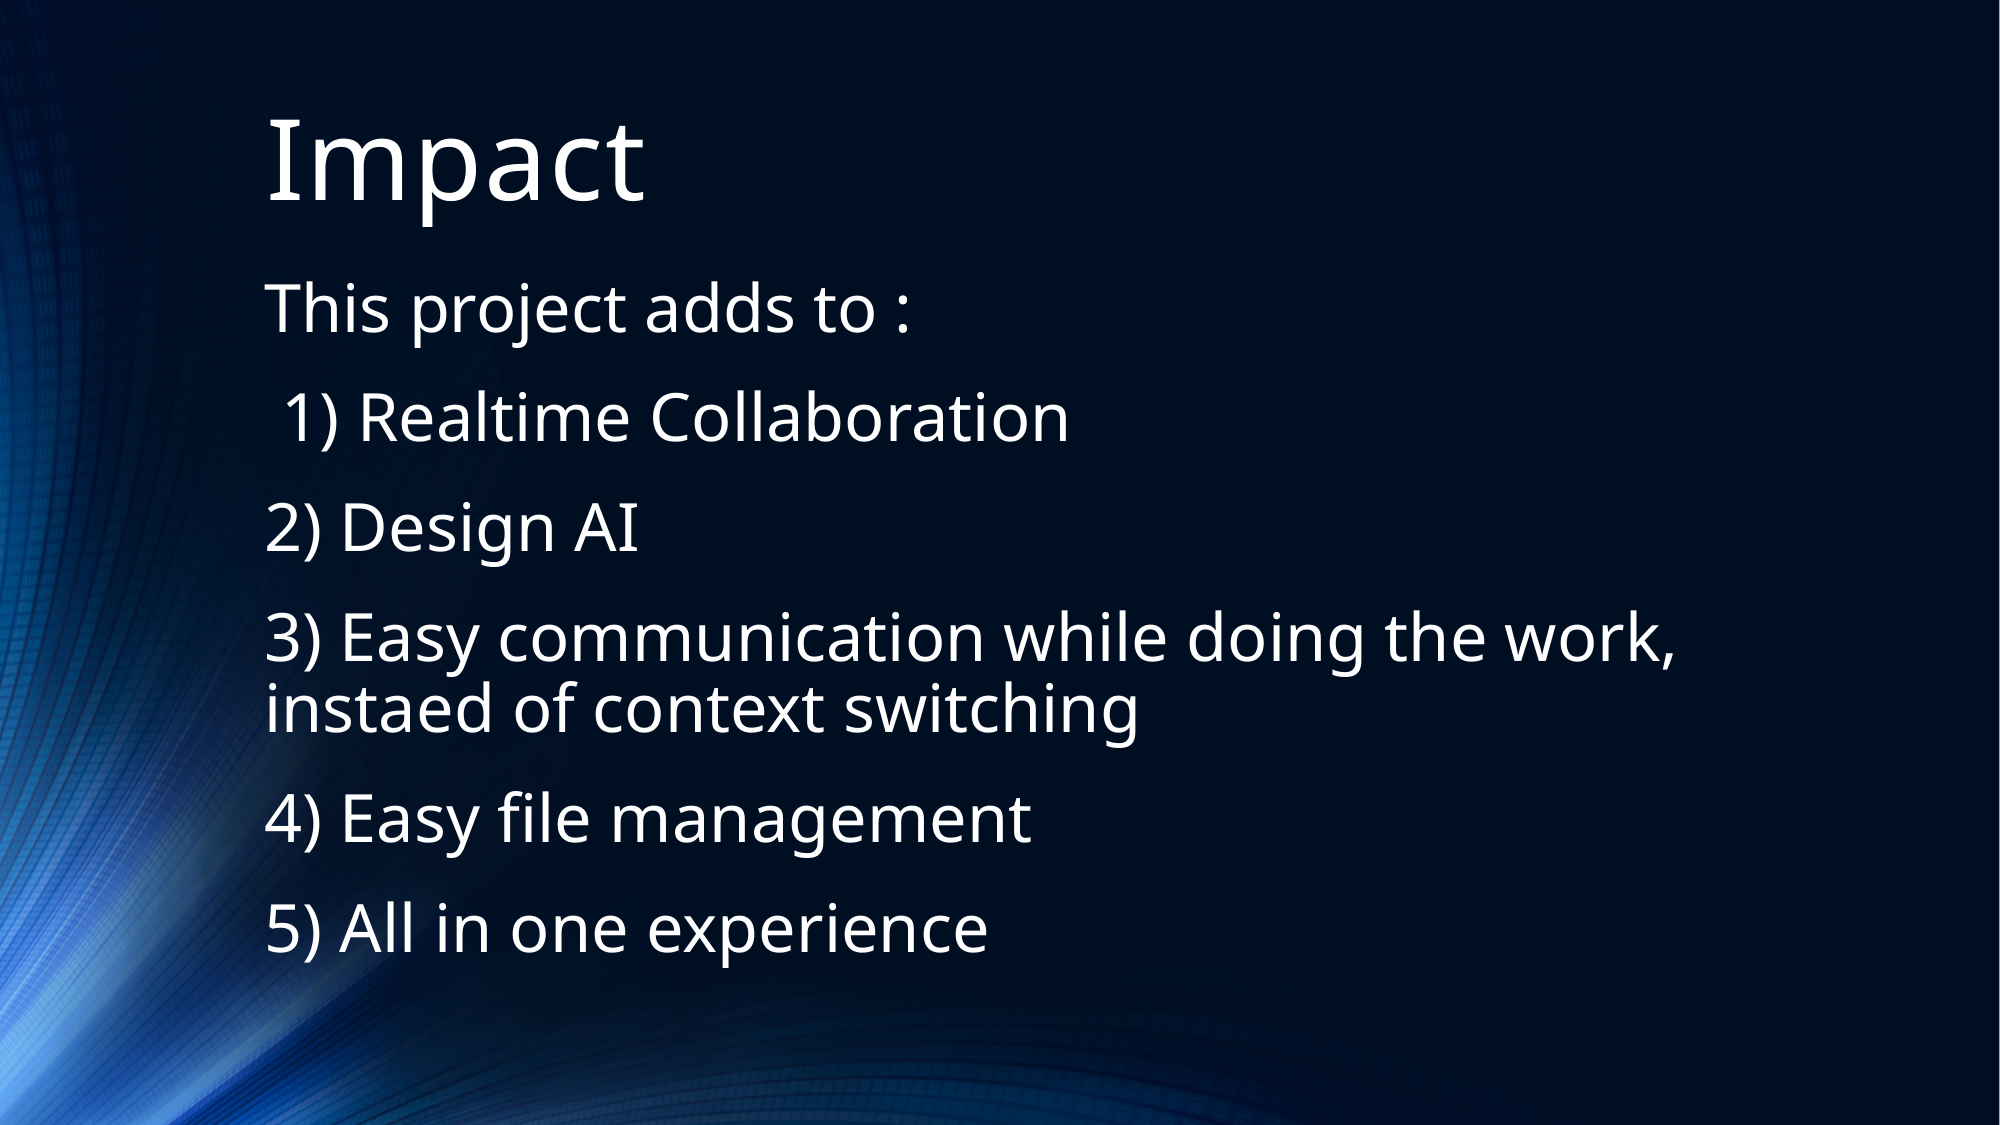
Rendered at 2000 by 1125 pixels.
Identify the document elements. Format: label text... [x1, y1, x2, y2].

picture [0, 0, 2000, 1125]
list This project adds to : 1) Realtime Collaboration 2) Design AI 3) Easy communication while doing the work, instaed of context switching 4) Easy file management 5) All in one experience [249, 267, 1748, 990]
title Impact [251, 7, 1752, 233]
